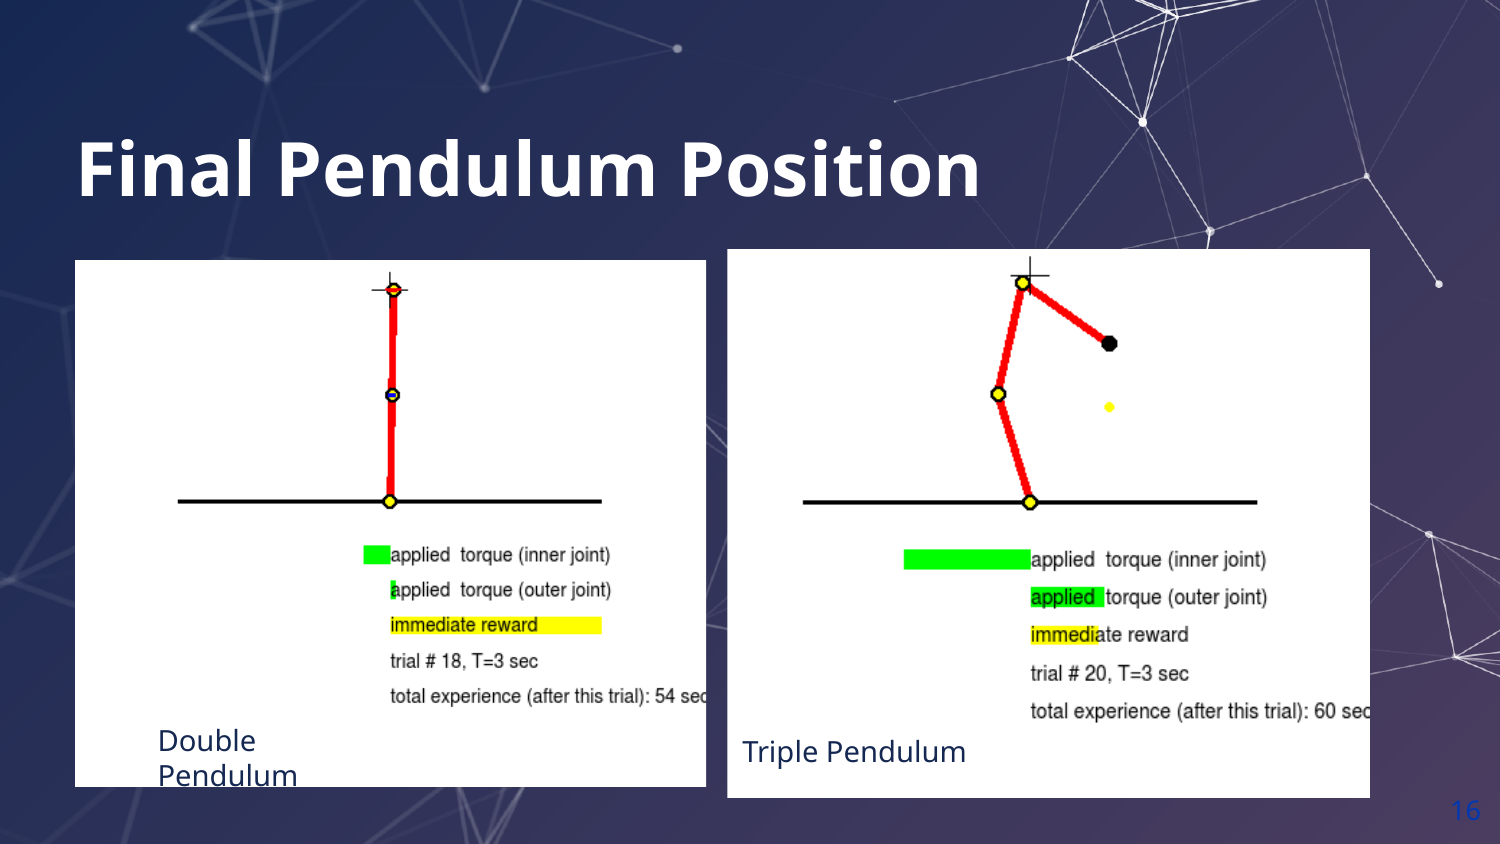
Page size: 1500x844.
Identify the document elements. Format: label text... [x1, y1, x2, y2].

picture [0, 0, 1500, 844]
slide_number ‹#› [1391, 779, 1482, 844]
title Final Pendulum Position [75, 71, 1064, 212]
